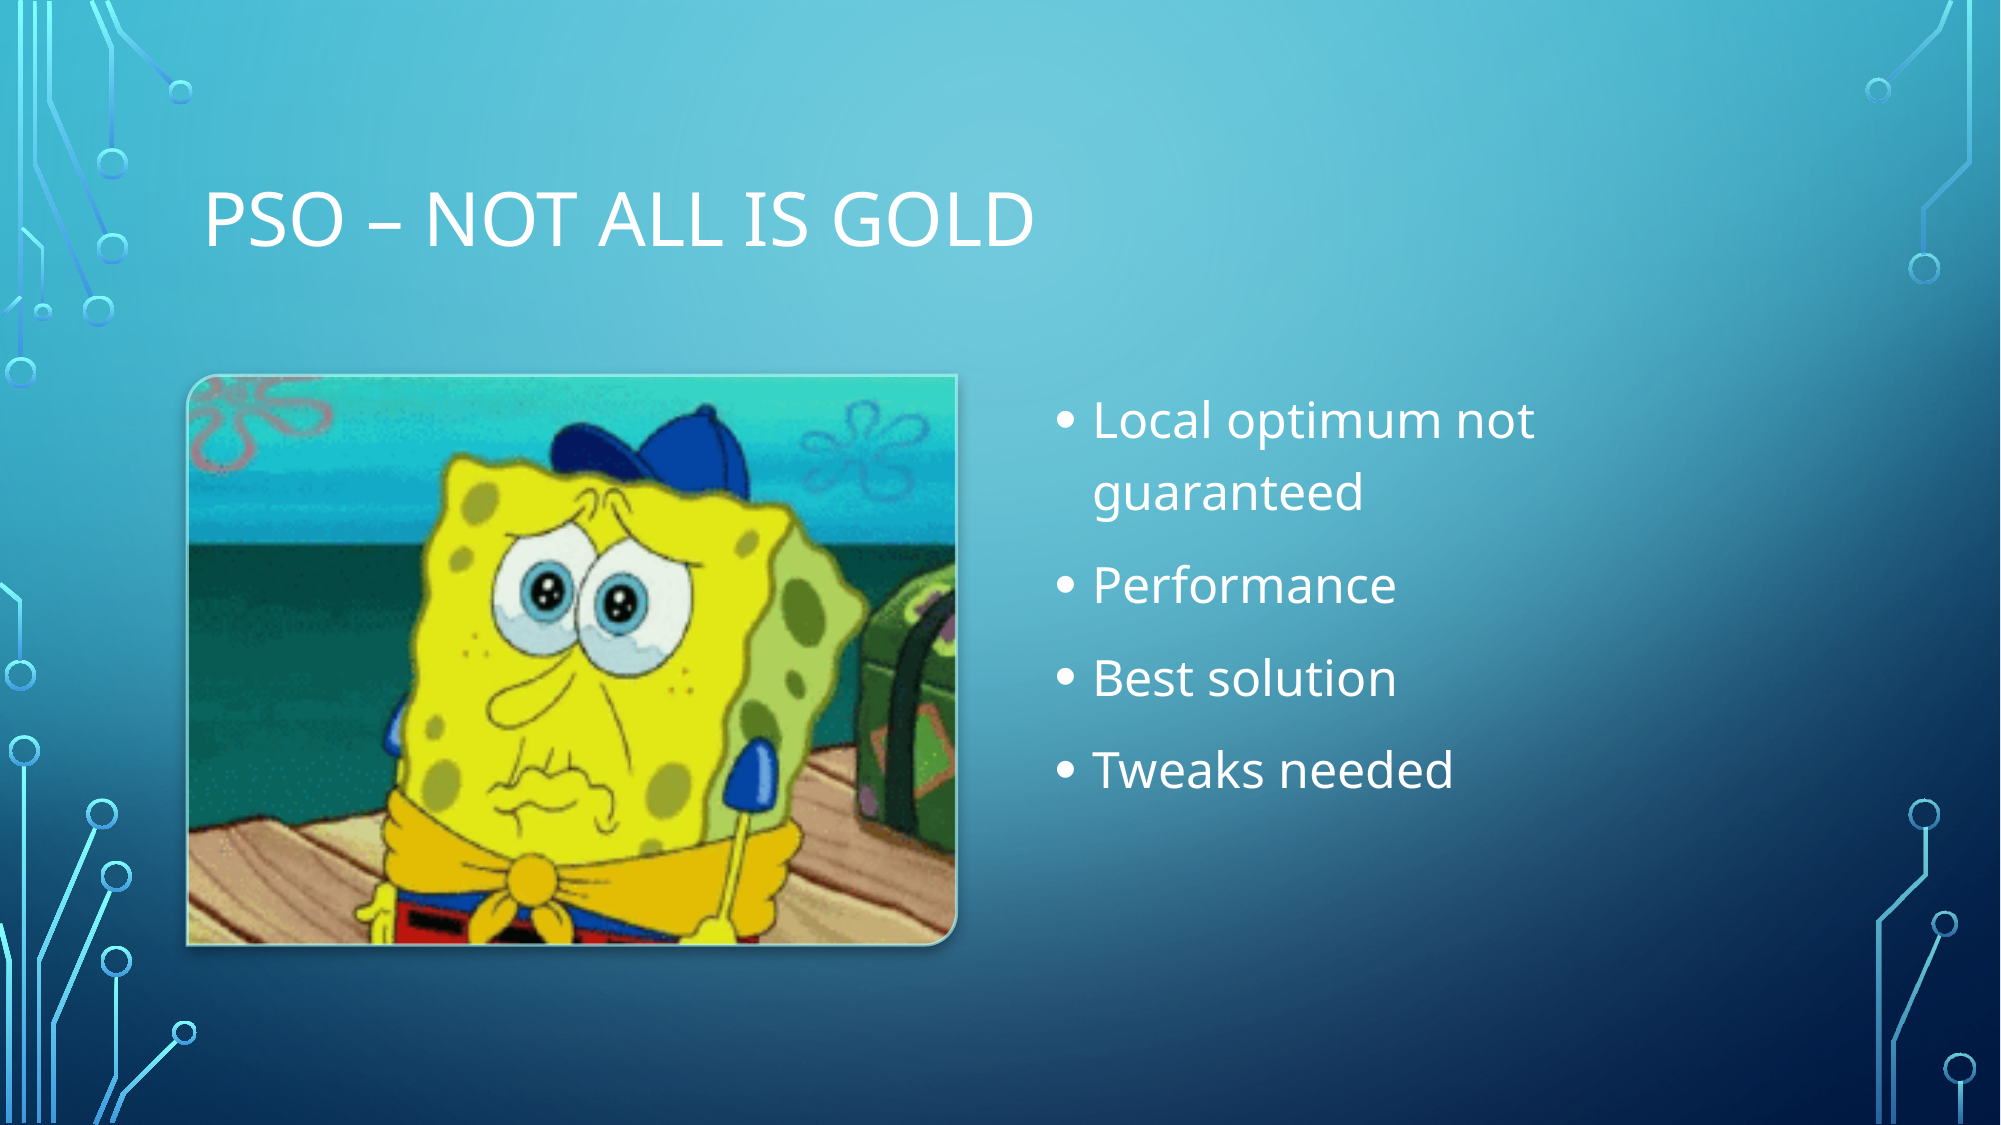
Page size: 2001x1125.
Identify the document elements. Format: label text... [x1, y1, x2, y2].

list Local optimum not guaranteed Performance Best solution Tweaks needed [1039, 369, 1813, 950]
title PSO – NOT ALL is GOLD [187, 101, 1813, 344]
picture [186, 374, 957, 946]
